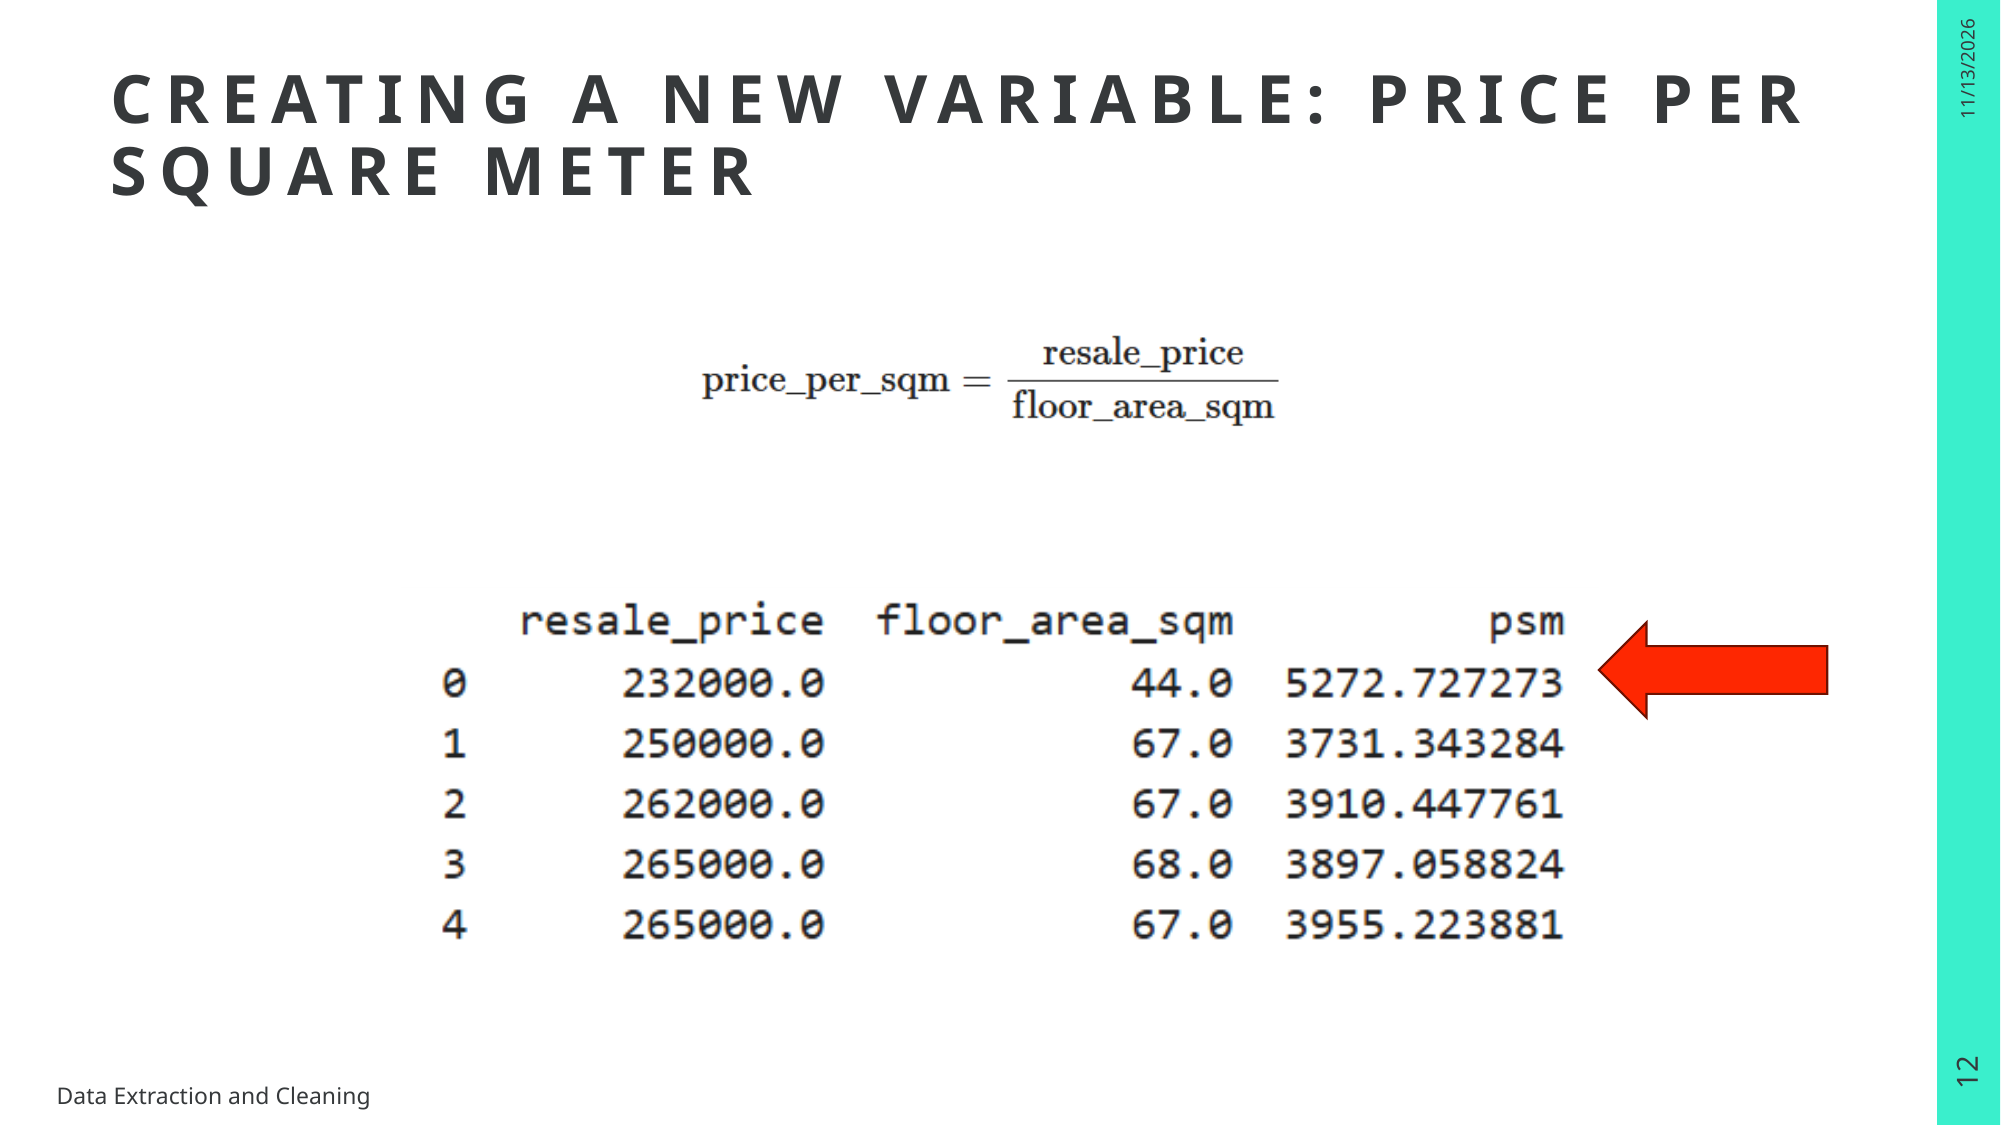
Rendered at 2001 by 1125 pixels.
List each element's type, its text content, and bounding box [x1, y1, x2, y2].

picture [401, 586, 1599, 982]
text_box [1599, 619, 1829, 721]
title Creating a New Variable: Price per square Meter [95, 51, 1883, 147]
slide_number 12 [1937, 1019, 2000, 1125]
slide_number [1937, 0, 2000, 139]
picture [693, 311, 1307, 445]
text_box Data Extraction and Cleaning [41, 1081, 580, 1110]
